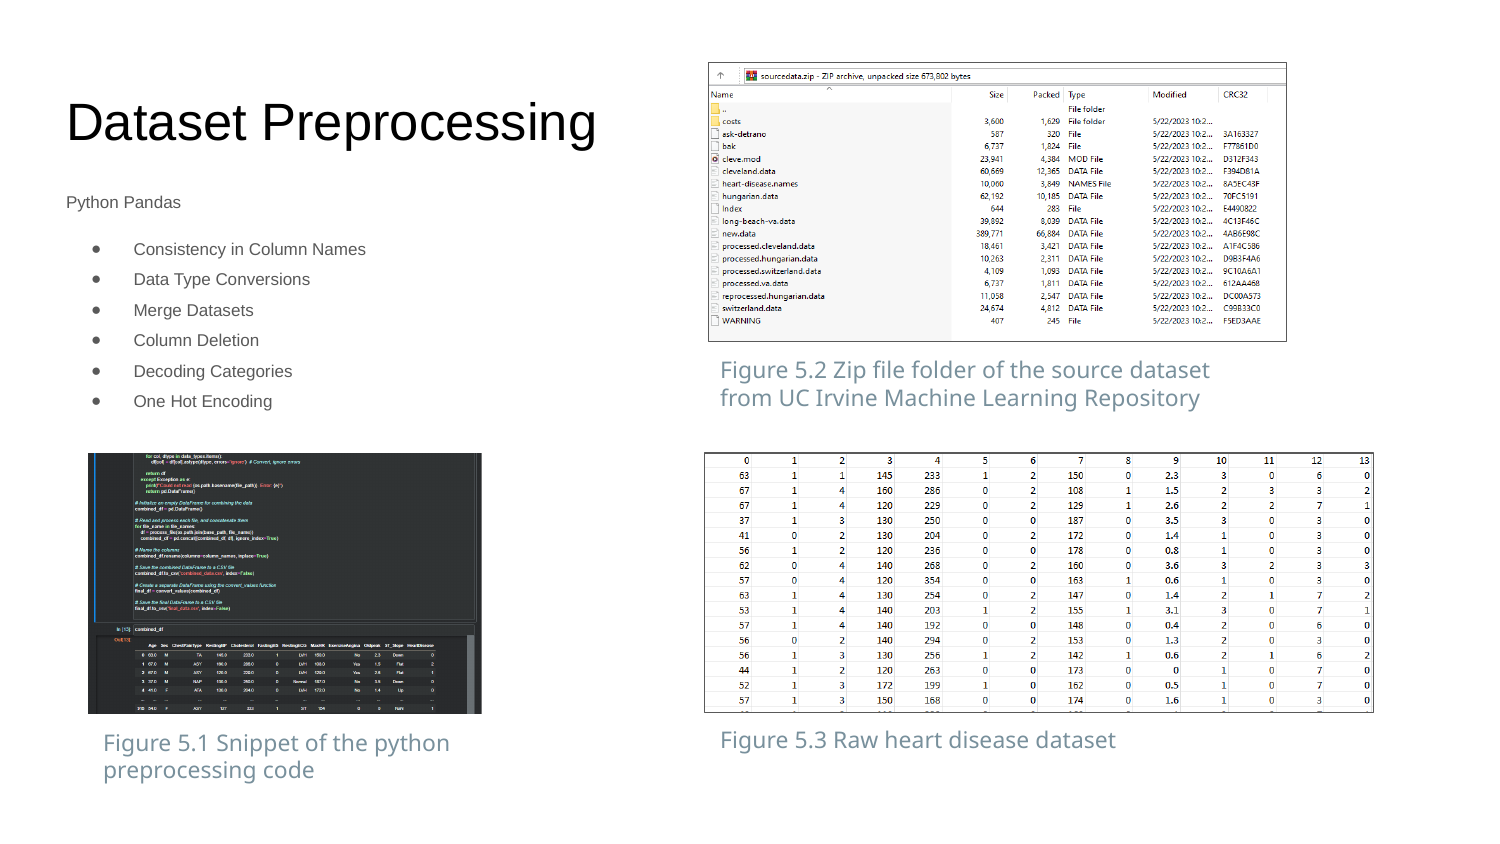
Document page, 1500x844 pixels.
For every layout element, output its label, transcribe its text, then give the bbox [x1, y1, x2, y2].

title Dataset Preprocessing [51, 72, 632, 167]
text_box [705, 62, 1286, 427]
list Python Pandas Consistency in Column Names Data Type Conversions Merge Datasets Column Deletion Decoding Categories One Hot Encoding [51, 166, 482, 427]
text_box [87, 453, 482, 800]
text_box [705, 453, 1374, 770]
